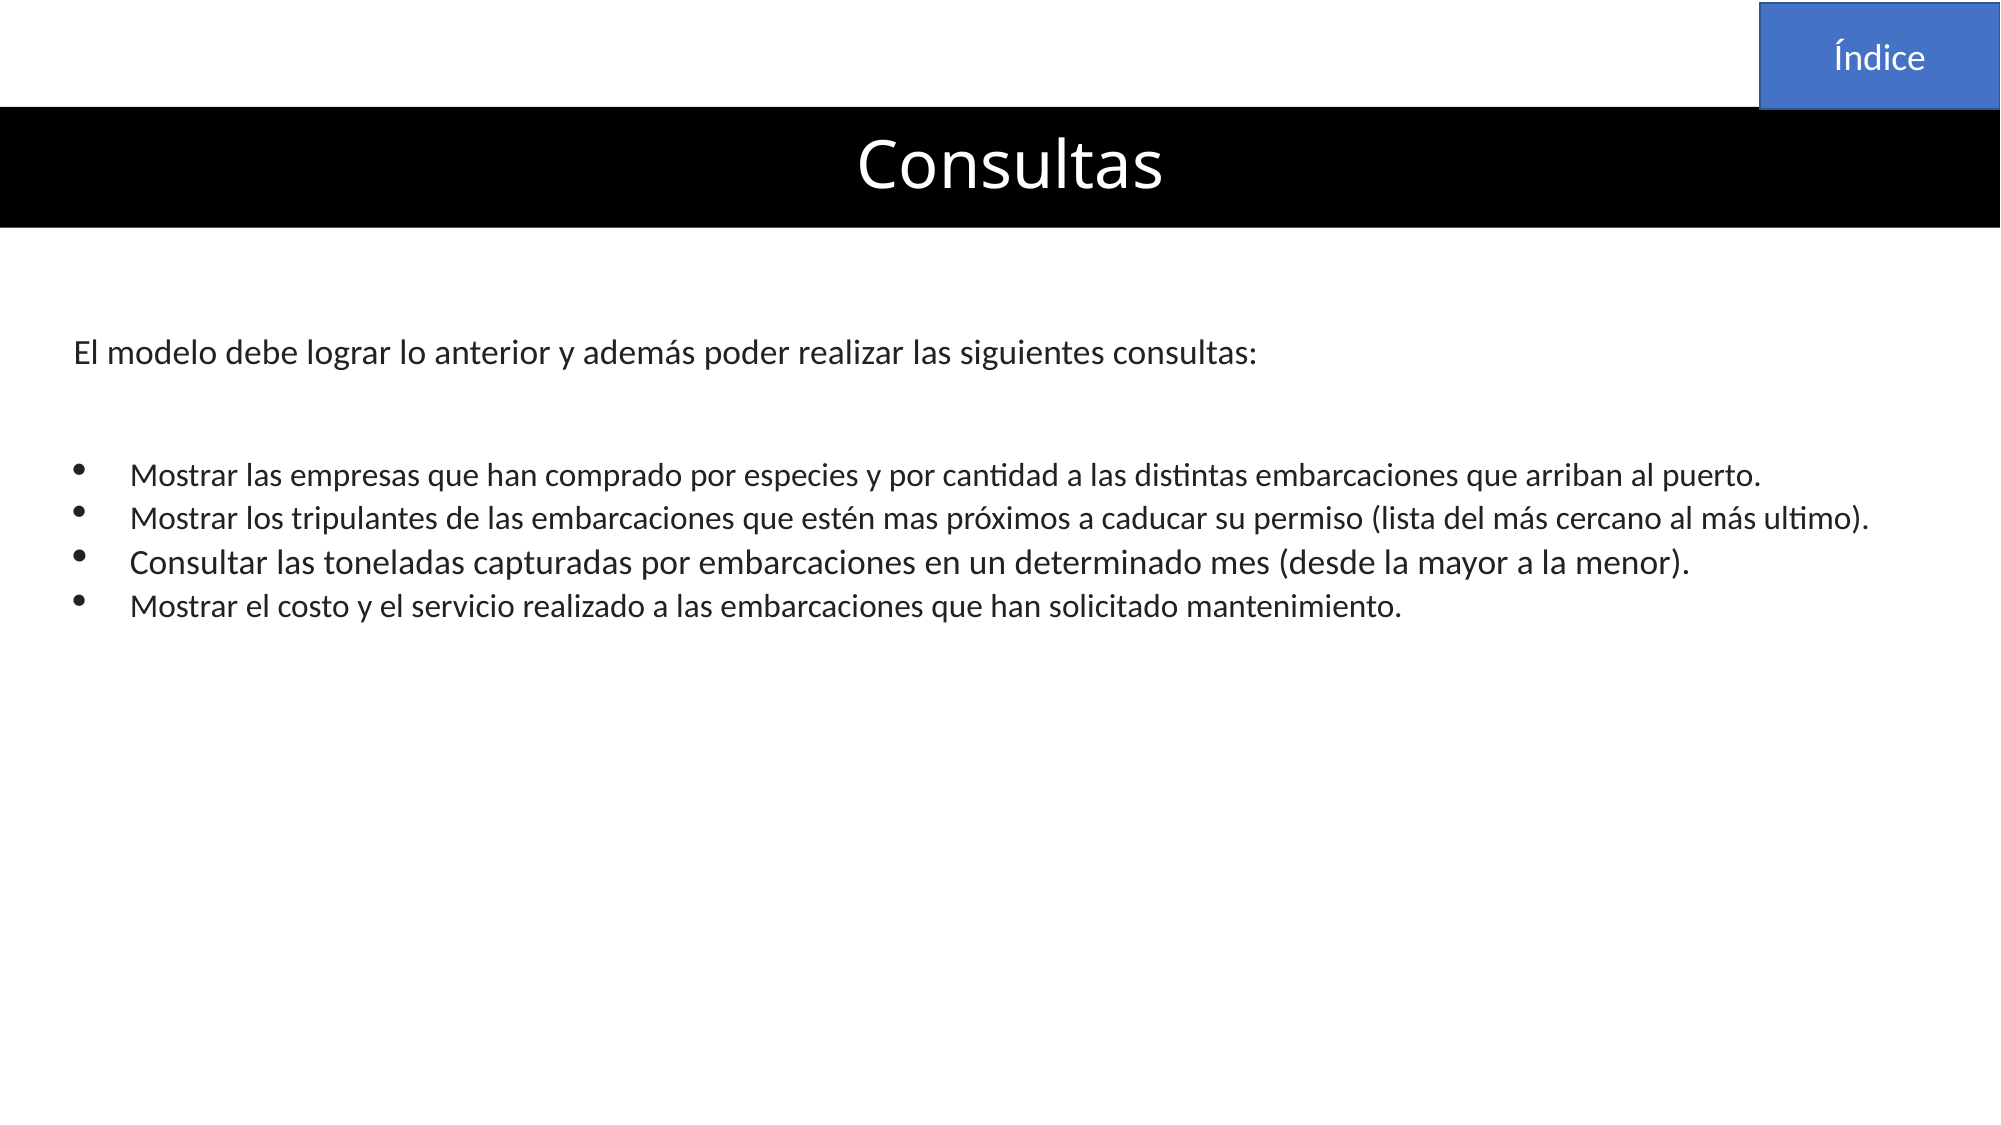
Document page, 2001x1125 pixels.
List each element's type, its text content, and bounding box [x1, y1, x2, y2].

title Consultas [91, 105, 1931, 228]
text_box Índice [1759, 2, 2000, 110]
text_box El modelo debe lograr lo anterior y además poder realizar las siguientes consultas: Mostrar las empresas que han comprado por especies y por cantidad a las distintas embarcaciones que arriban al puerto. Mostrar los tripulantes de las embarcaciones que estén mas próximos a caducar su permiso (lista del más cercano al más ultimo). Consultar las toneladas capturadas por embarcaciones en un determinado mes (desde la mayor a la menor). Mostrar el costo y el servicio realizado a las embarcaciones que han solicitado mantenimiento. [58, 229, 1898, 694]
text_box [0, 106, 2000, 229]
